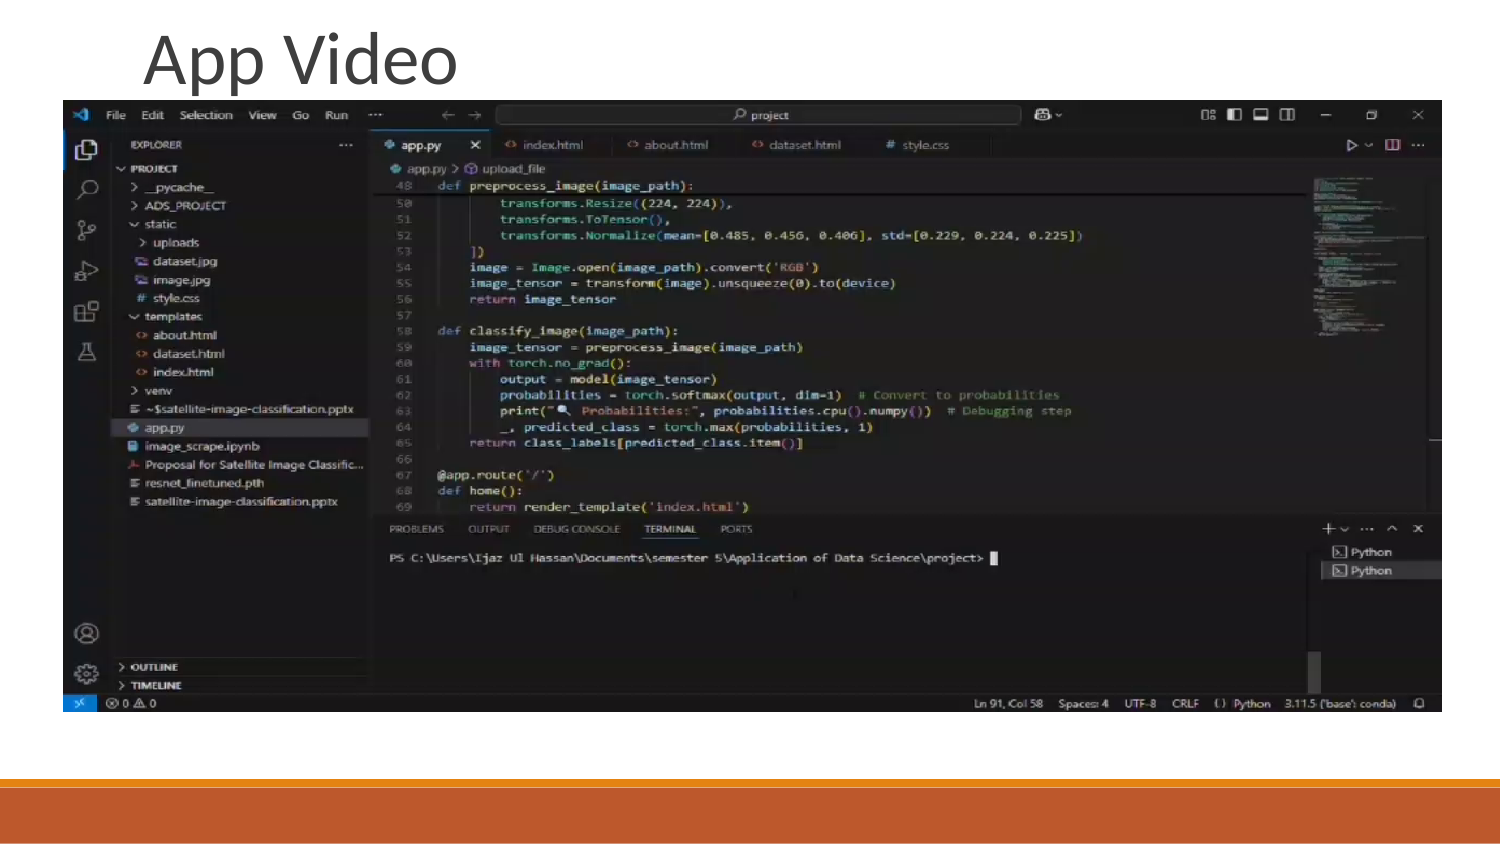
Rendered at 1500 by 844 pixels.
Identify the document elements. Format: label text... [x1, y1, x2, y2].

title App Video [143, 9, 731, 98]
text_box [62, 99, 1443, 713]
